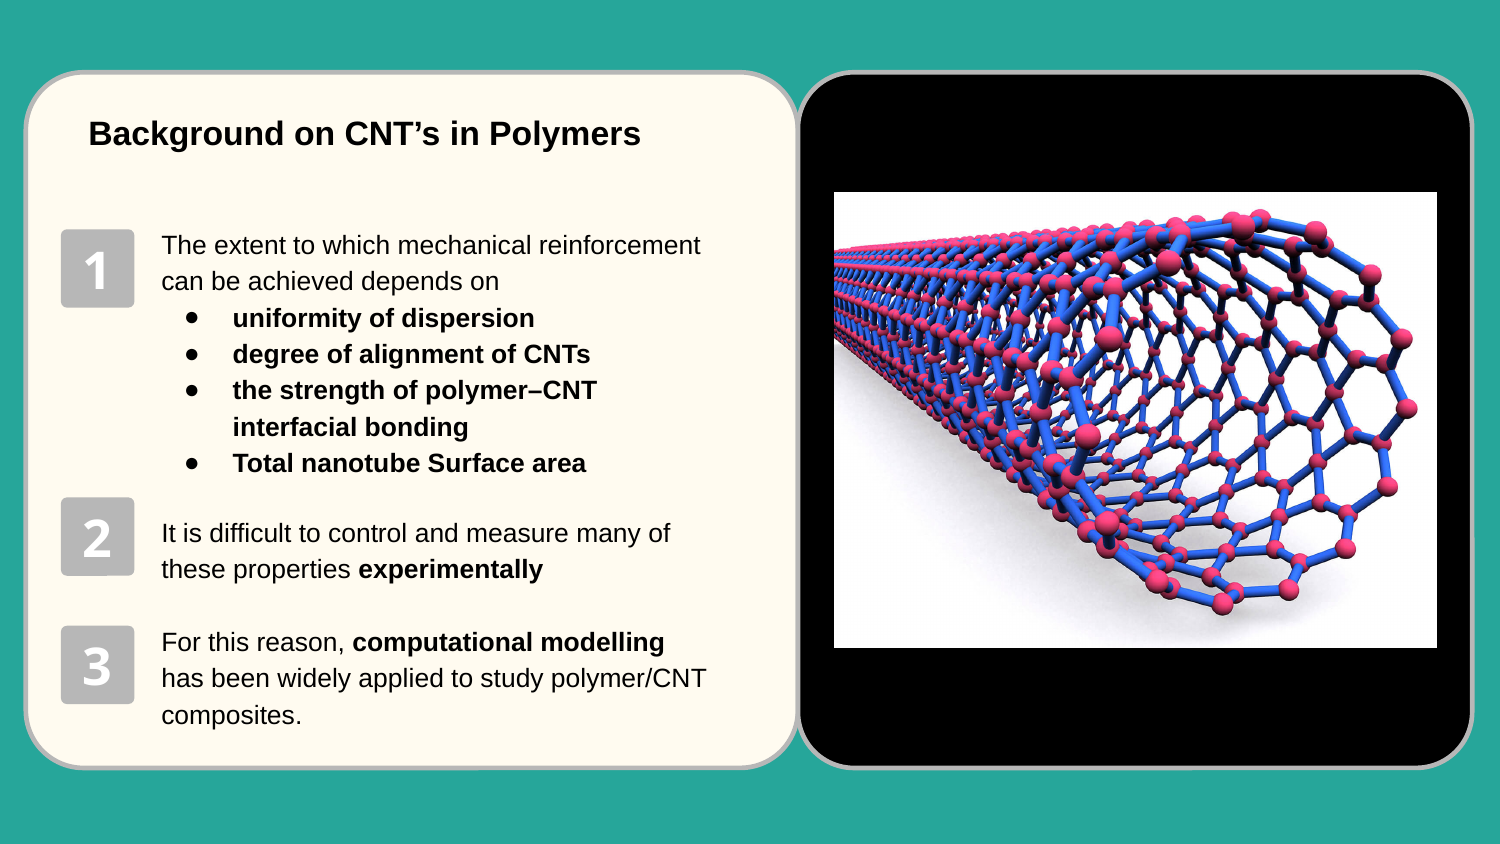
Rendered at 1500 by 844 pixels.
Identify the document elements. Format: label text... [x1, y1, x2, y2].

text_box [25, 72, 798, 768]
subtitle The extent to which mechanical reinforcement can be achieved depends on uniformity of dispersion degree of alignment of CNTs the strength of polymer–CNT interfacial bonding Total nanotube Surface area It is difficult to control and measure many of these properties experimentally For this reason, computational modelling has been widely applied to study polymer/CNT composites. [146, 208, 725, 748]
text_box 1 [60, 229, 135, 308]
text_box [797, 72, 1473, 768]
picture [833, 192, 1437, 649]
title Background on CNT’s in Polymers [73, 90, 712, 191]
text_box 2 [60, 497, 135, 576]
text_box 3 [60, 625, 135, 705]
